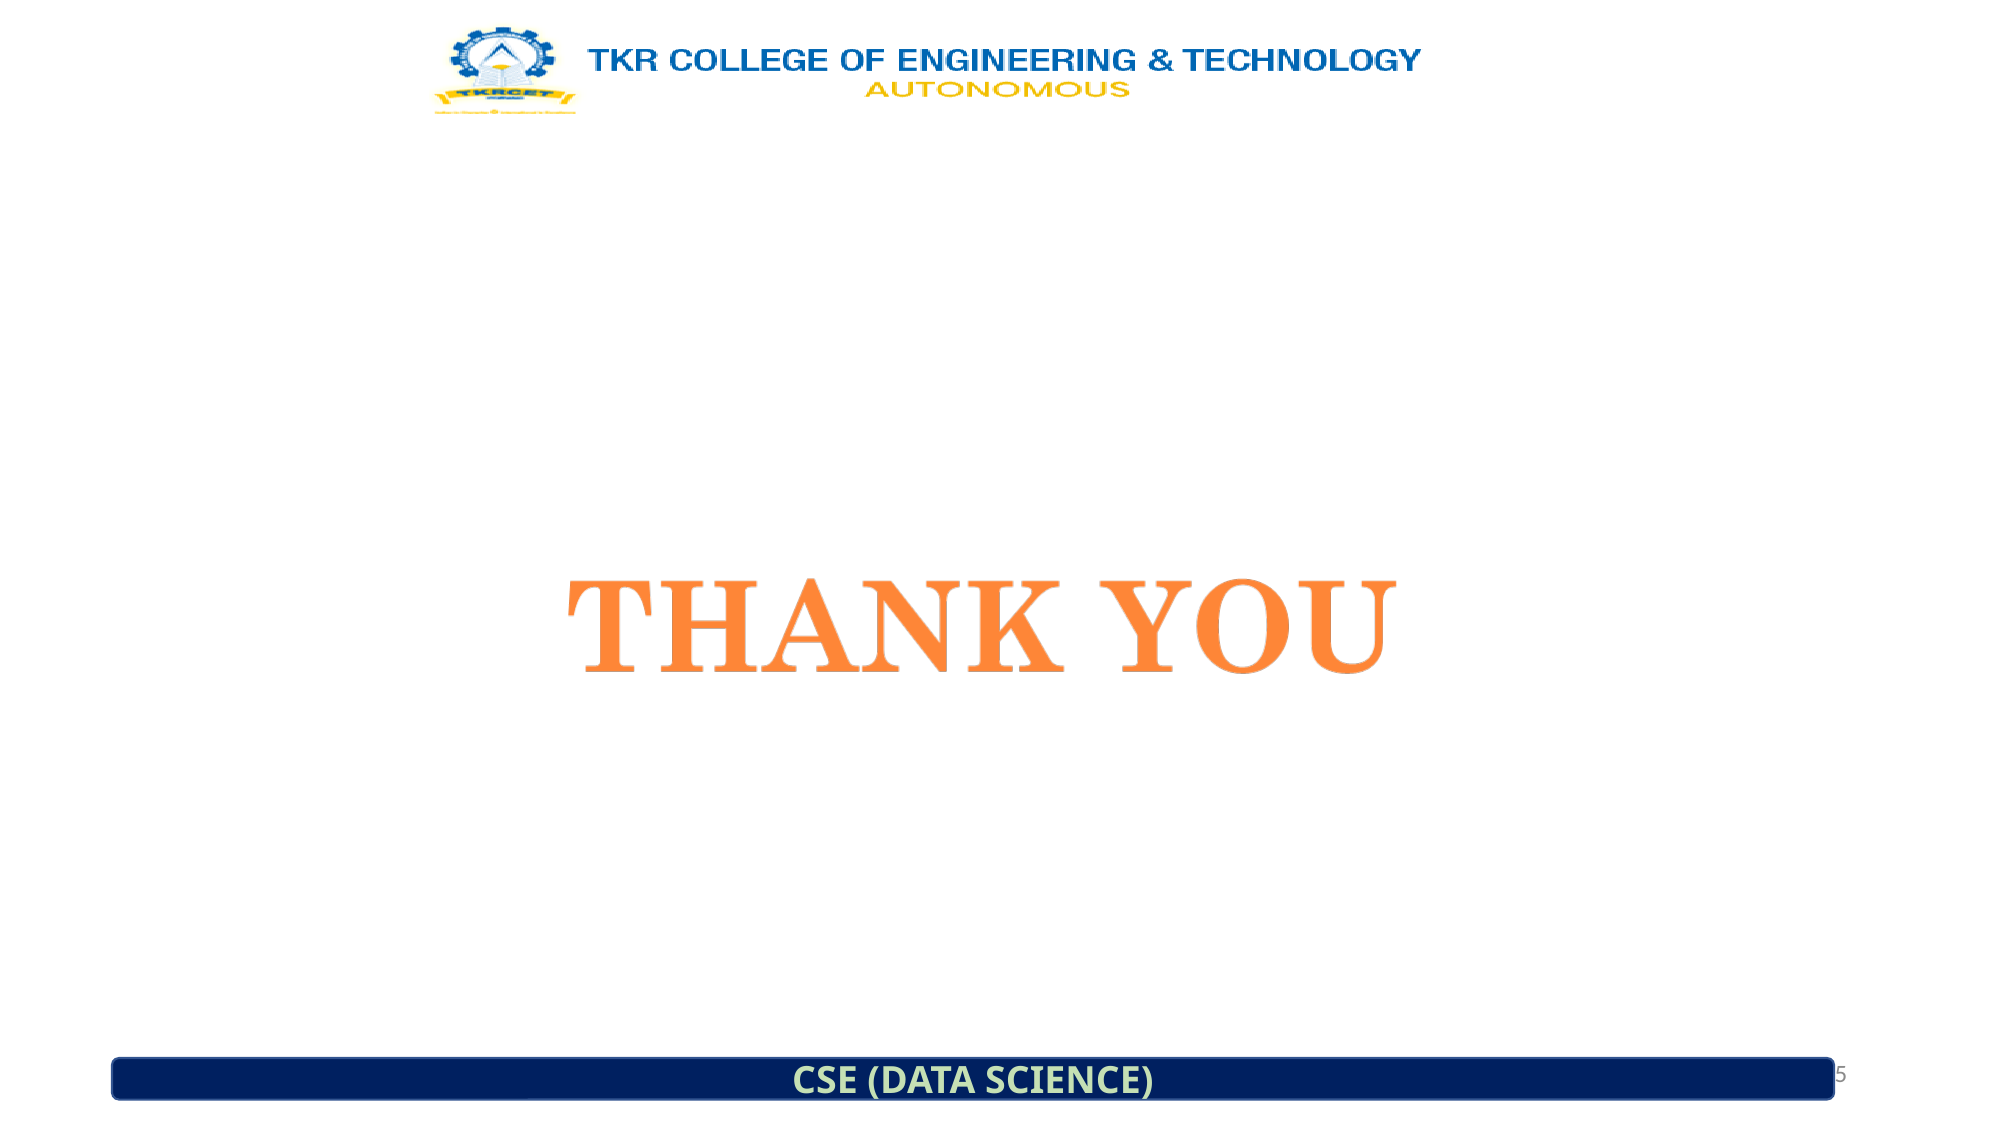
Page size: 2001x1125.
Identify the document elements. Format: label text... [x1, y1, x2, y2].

slide_number 45 [1412, 1042, 1863, 1103]
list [489, 511, 1511, 802]
picture [414, 18, 1442, 114]
text_box CSE (DATA SCIENCE) [110, 1056, 1836, 1101]
